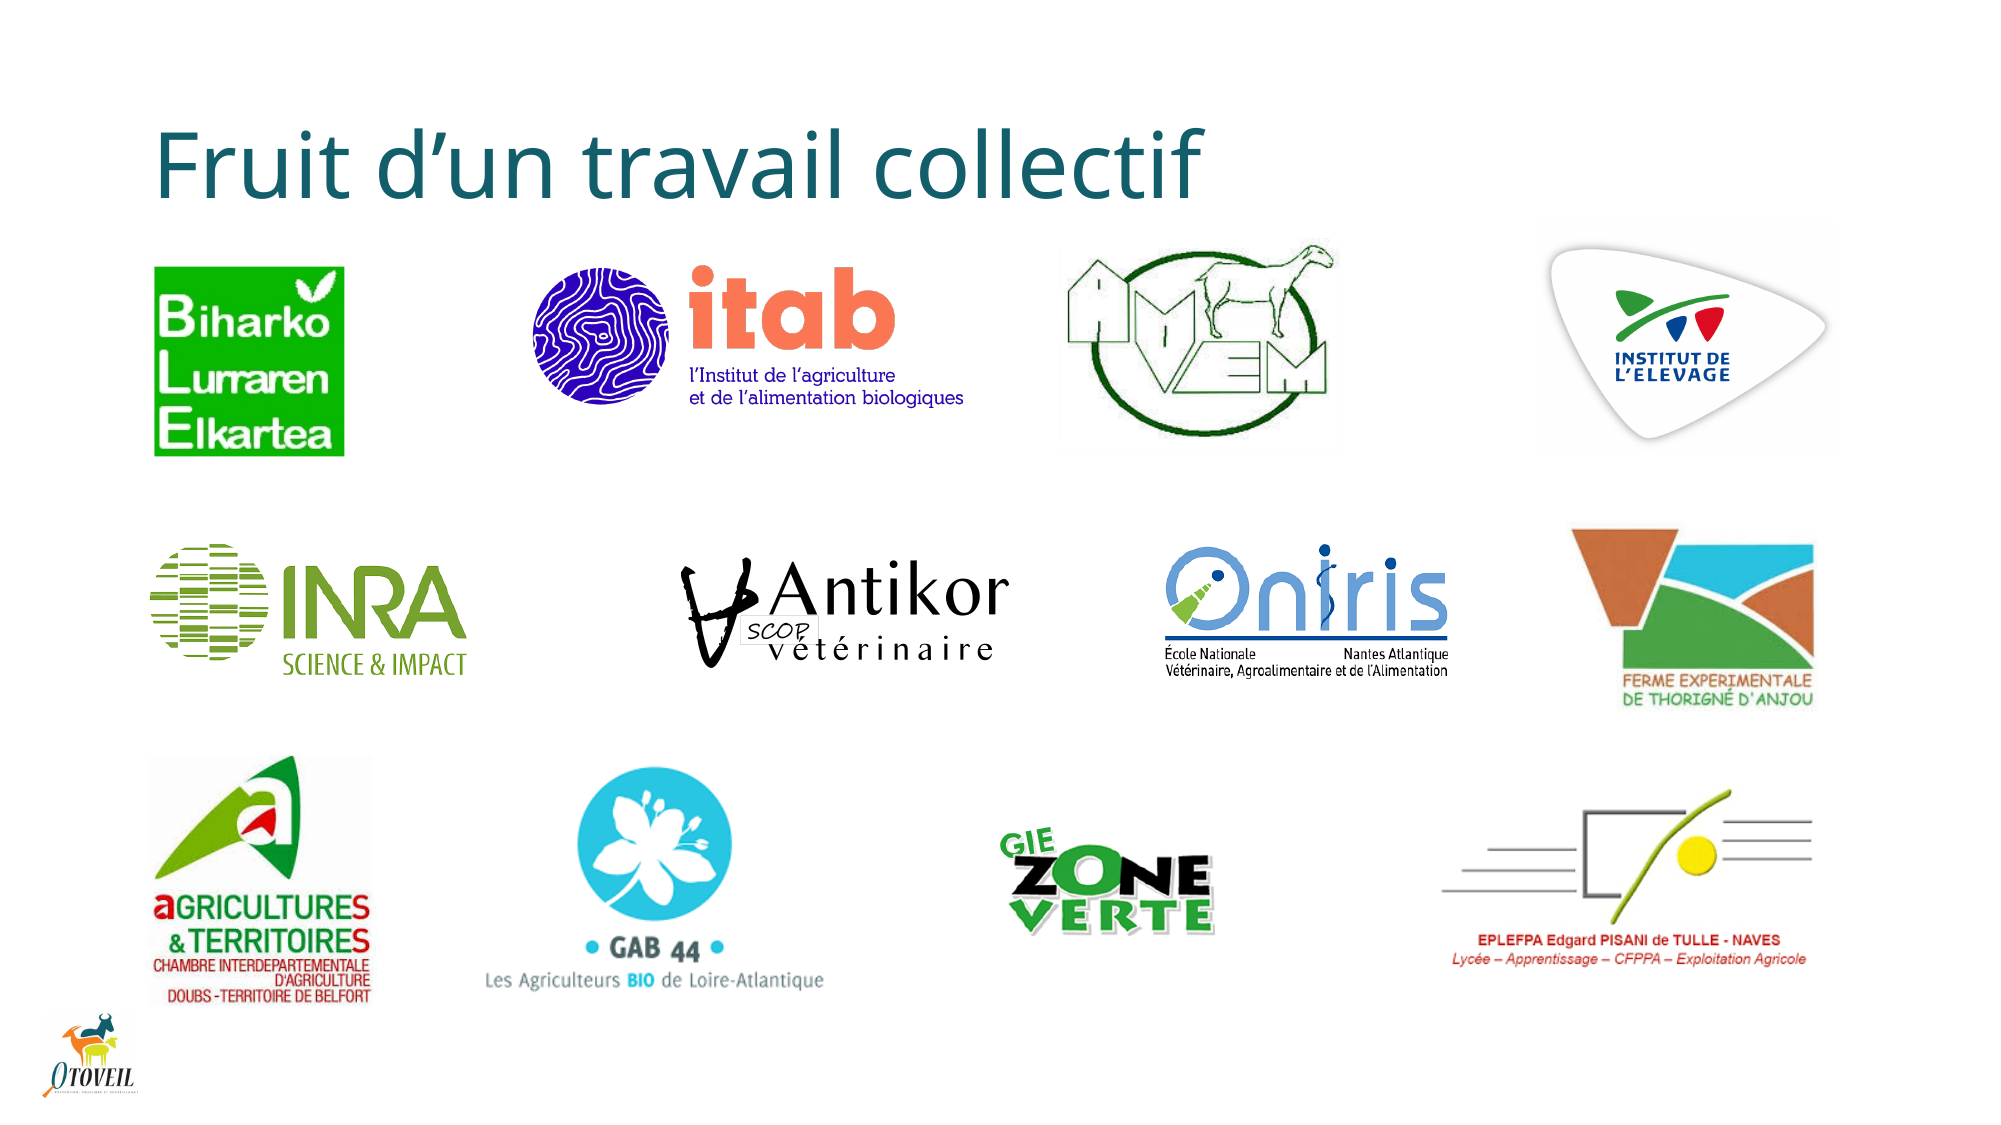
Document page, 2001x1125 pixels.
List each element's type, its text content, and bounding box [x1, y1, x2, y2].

picture [1431, 783, 1839, 978]
picture [466, 195, 1030, 478]
picture [999, 825, 1215, 936]
picture [42, 1013, 138, 1098]
title Fruit d’un travail collectif [137, 59, 1863, 278]
picture [1556, 471, 1839, 753]
picture [149, 544, 467, 675]
picture [147, 258, 352, 464]
picture [469, 736, 841, 1029]
picture [137, 755, 387, 1006]
picture [1165, 544, 1448, 679]
picture [673, 548, 1009, 674]
picture [1058, 238, 1341, 452]
picture [1534, 221, 1839, 452]
